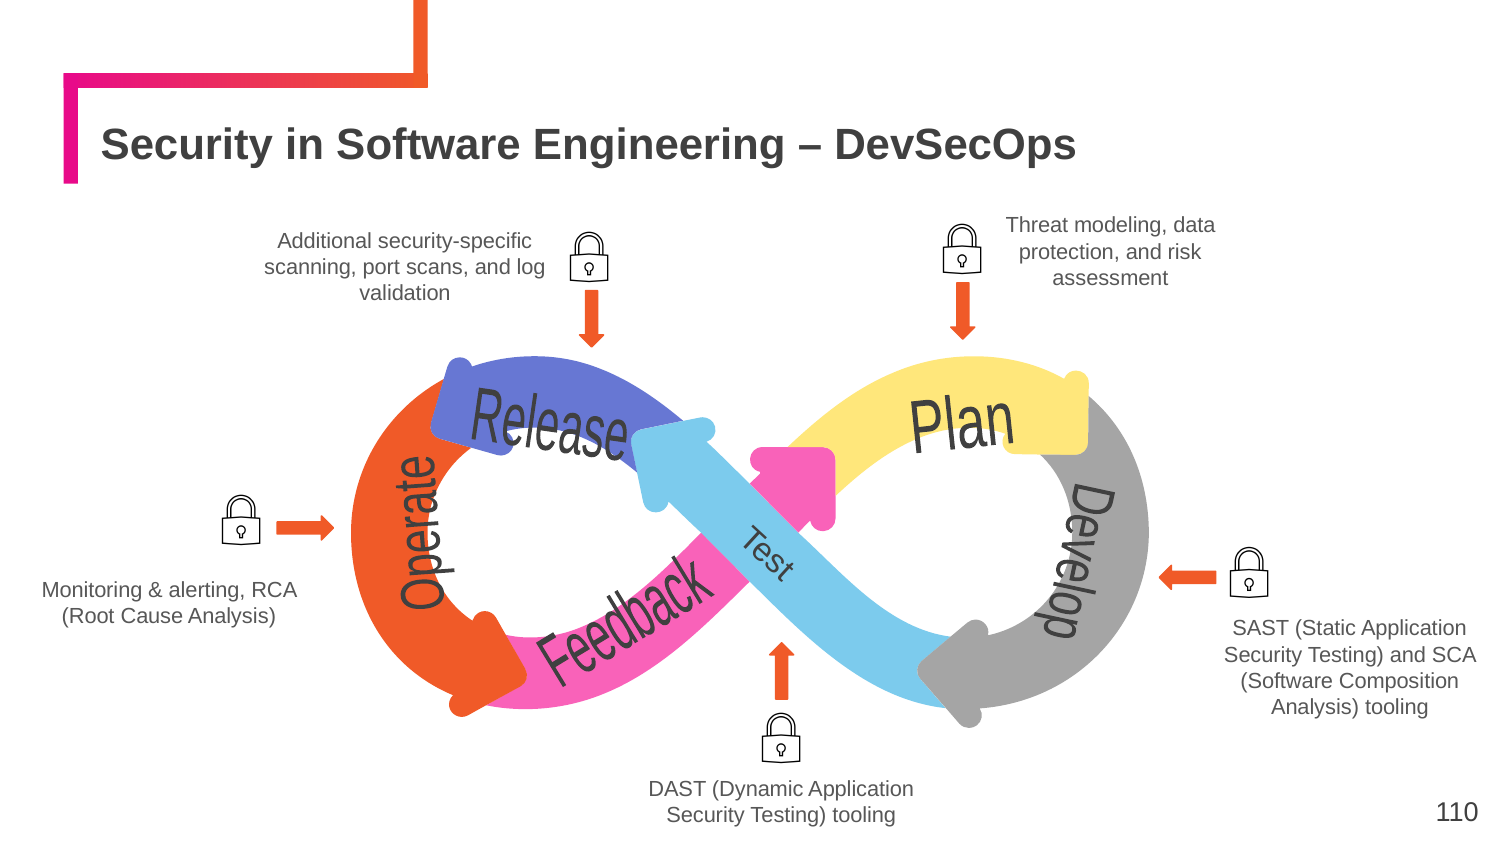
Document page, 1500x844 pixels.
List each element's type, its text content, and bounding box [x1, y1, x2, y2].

text_box [950, 290, 975, 340]
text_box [350, 355, 1150, 729]
picture [748, 705, 815, 771]
picture [1216, 539, 1282, 606]
text_box Additional security-specific scanning, port scans, and log validation [245, 225, 565, 306]
picture [207, 487, 274, 554]
text_box Monitoring & alerting, RCA (Root Cause Analysis) [30, 561, 308, 642]
text_box SAST (Static Application Security Testing) and SCA (Software Composition Analysis) tooling [1189, 606, 1500, 727]
text_box [278, 515, 334, 540]
text_box [1159, 565, 1210, 590]
text_box Threat modeling, data protection, and risk assessment [950, 213, 1271, 288]
text_box [579, 297, 604, 347]
picture [929, 216, 996, 282]
title Security in Software Engineering – DevSecOps [100, 117, 1455, 169]
text_box DAST (Dynamic Application Security Testing) tooling [621, 761, 942, 841]
picture [555, 224, 622, 290]
slide_number 110 [1403, 779, 1494, 844]
